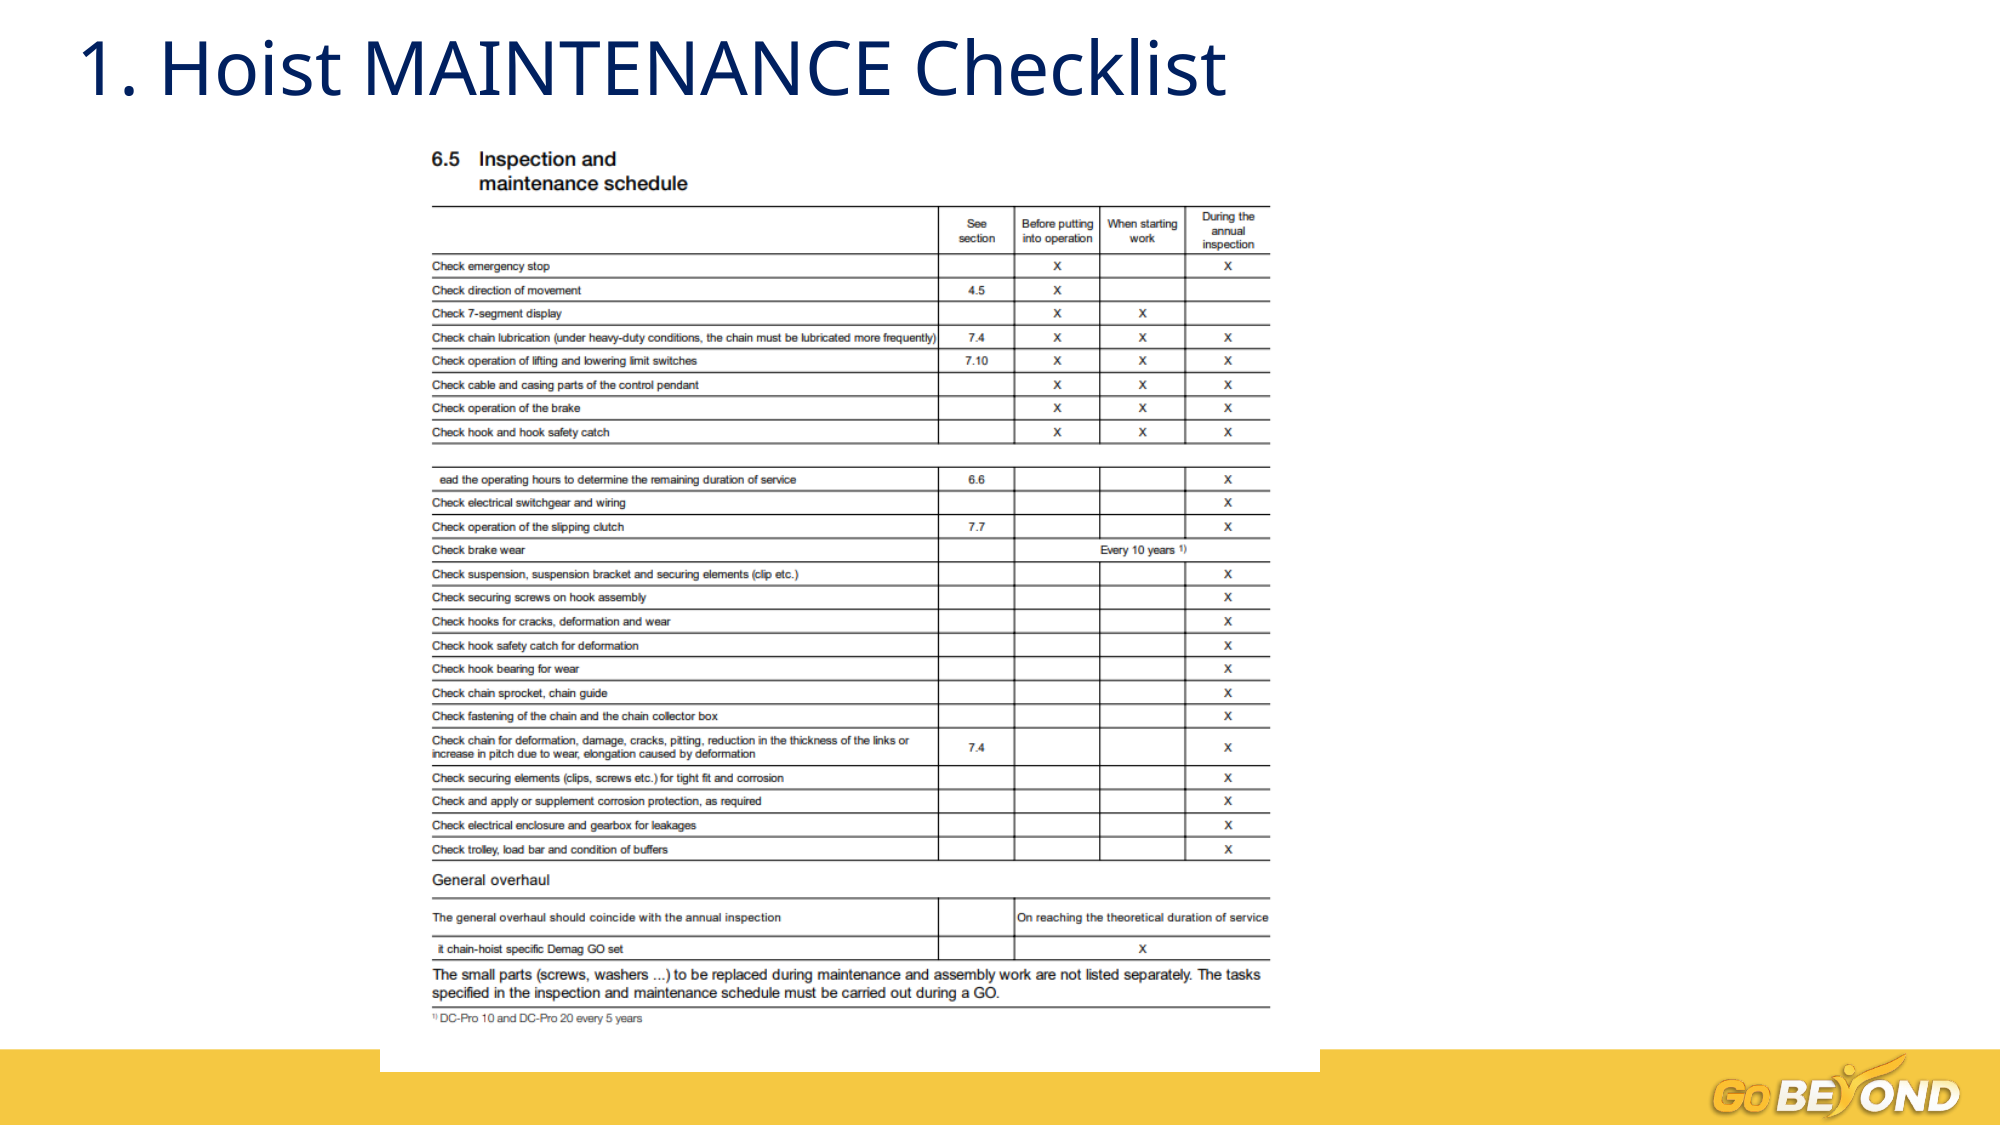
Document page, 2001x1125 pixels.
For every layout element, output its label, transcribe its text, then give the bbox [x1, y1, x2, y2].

picture [1706, 1049, 1964, 1125]
picture [380, 115, 1320, 1072]
title 1. Hoist MAINTENANCE Checklist [61, 0, 1949, 180]
